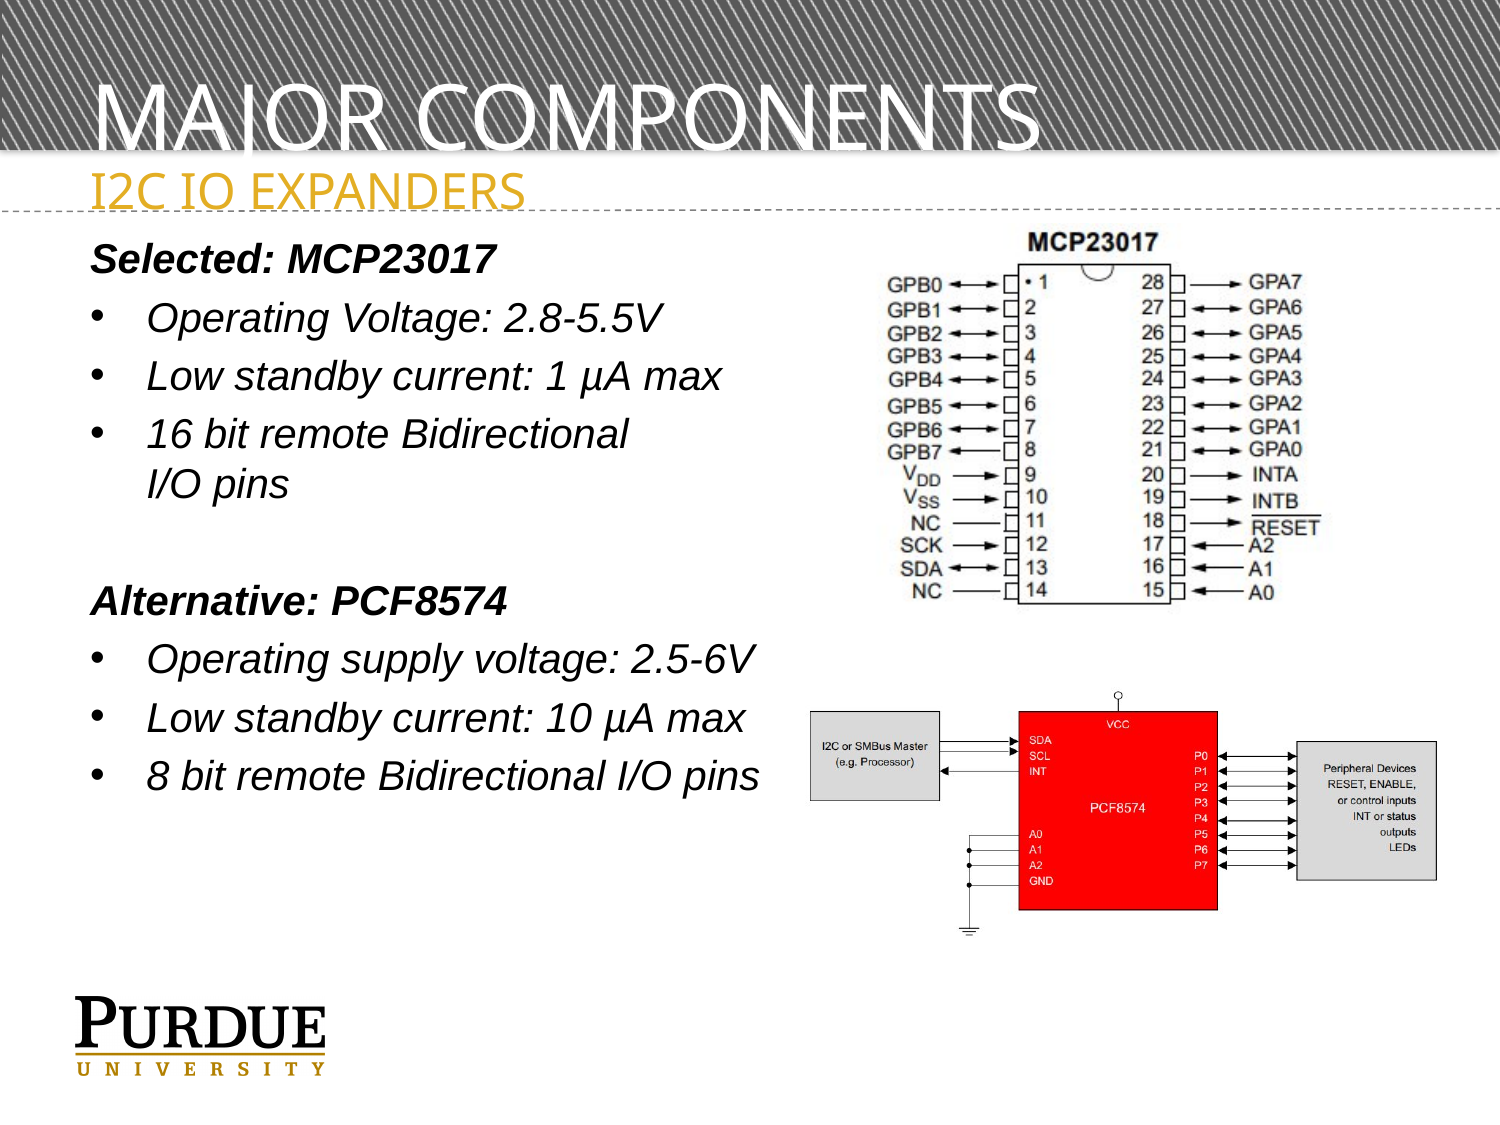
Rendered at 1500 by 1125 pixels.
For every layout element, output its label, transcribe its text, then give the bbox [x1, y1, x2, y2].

list Selected: MCP23017 Operating Voltage: 2.8-5.5V Low standby current: 1 µA max 16 bit remote Bidirectional I/O pins Alternative: PCF8574 Operating supply voltage: 2.5-6V Low standby current: 10 µA max 8 bit remote Bidirectional I/O pins [75, 225, 794, 1095]
picture [793, 687, 1441, 944]
title Major Components [75, 51, 1427, 175]
list I2c IO Expanders [75, 151, 1425, 225]
picture [852, 222, 1369, 619]
